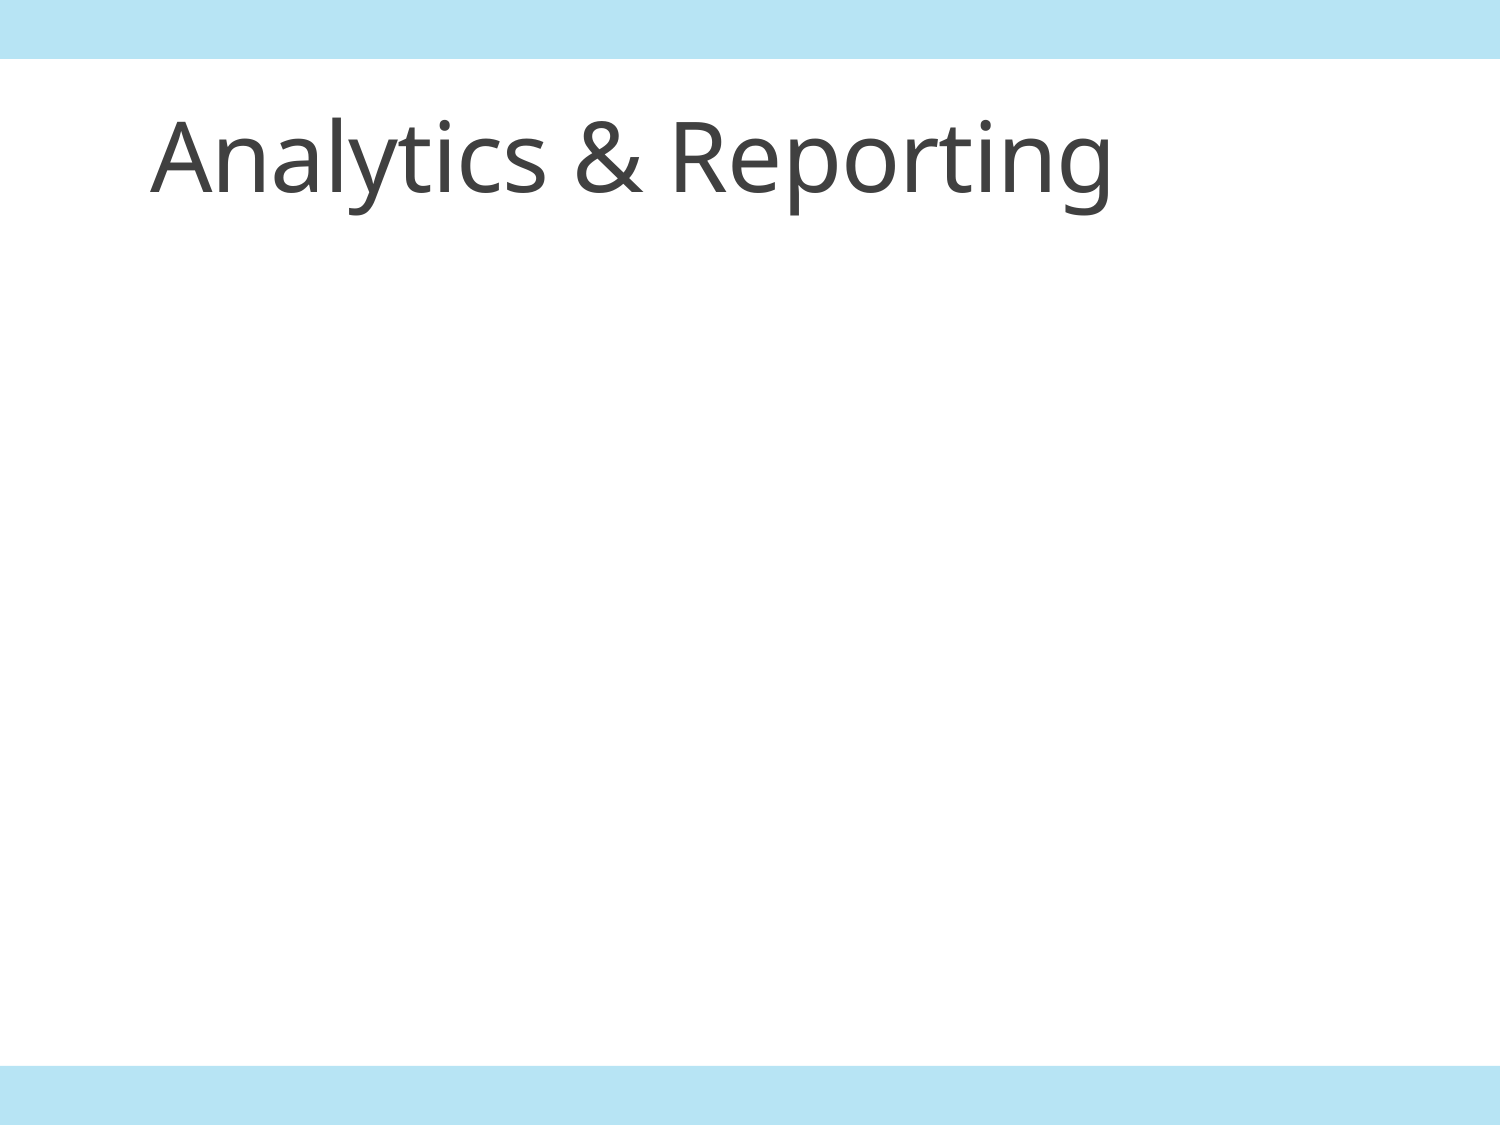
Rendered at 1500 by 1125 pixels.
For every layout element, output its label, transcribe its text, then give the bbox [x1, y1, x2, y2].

title Analytics & Reporting [135, 104, 1373, 220]
